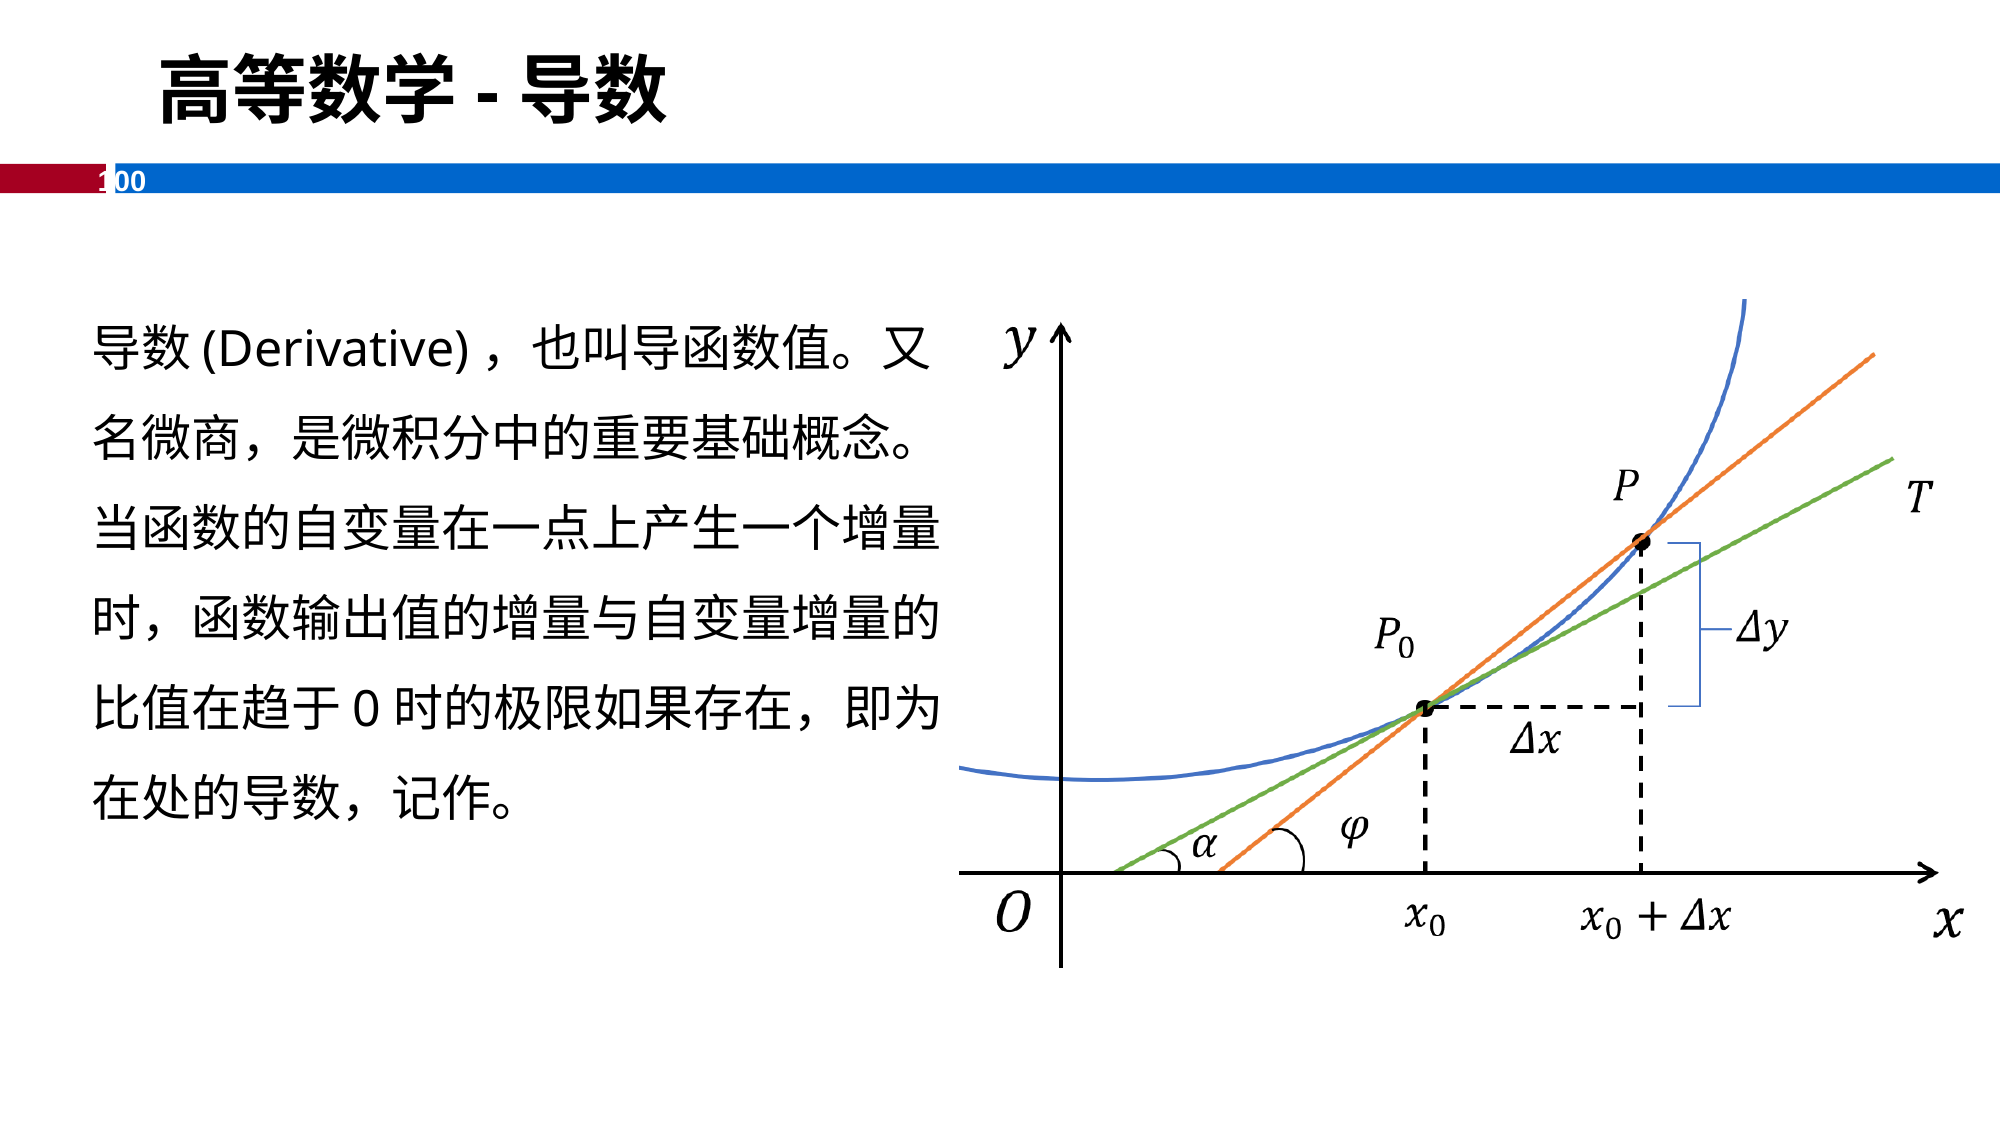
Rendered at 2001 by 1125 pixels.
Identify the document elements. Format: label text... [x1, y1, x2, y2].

text_box 高等数学-导数 [142, 34, 1307, 232]
picture [959, 299, 1981, 968]
